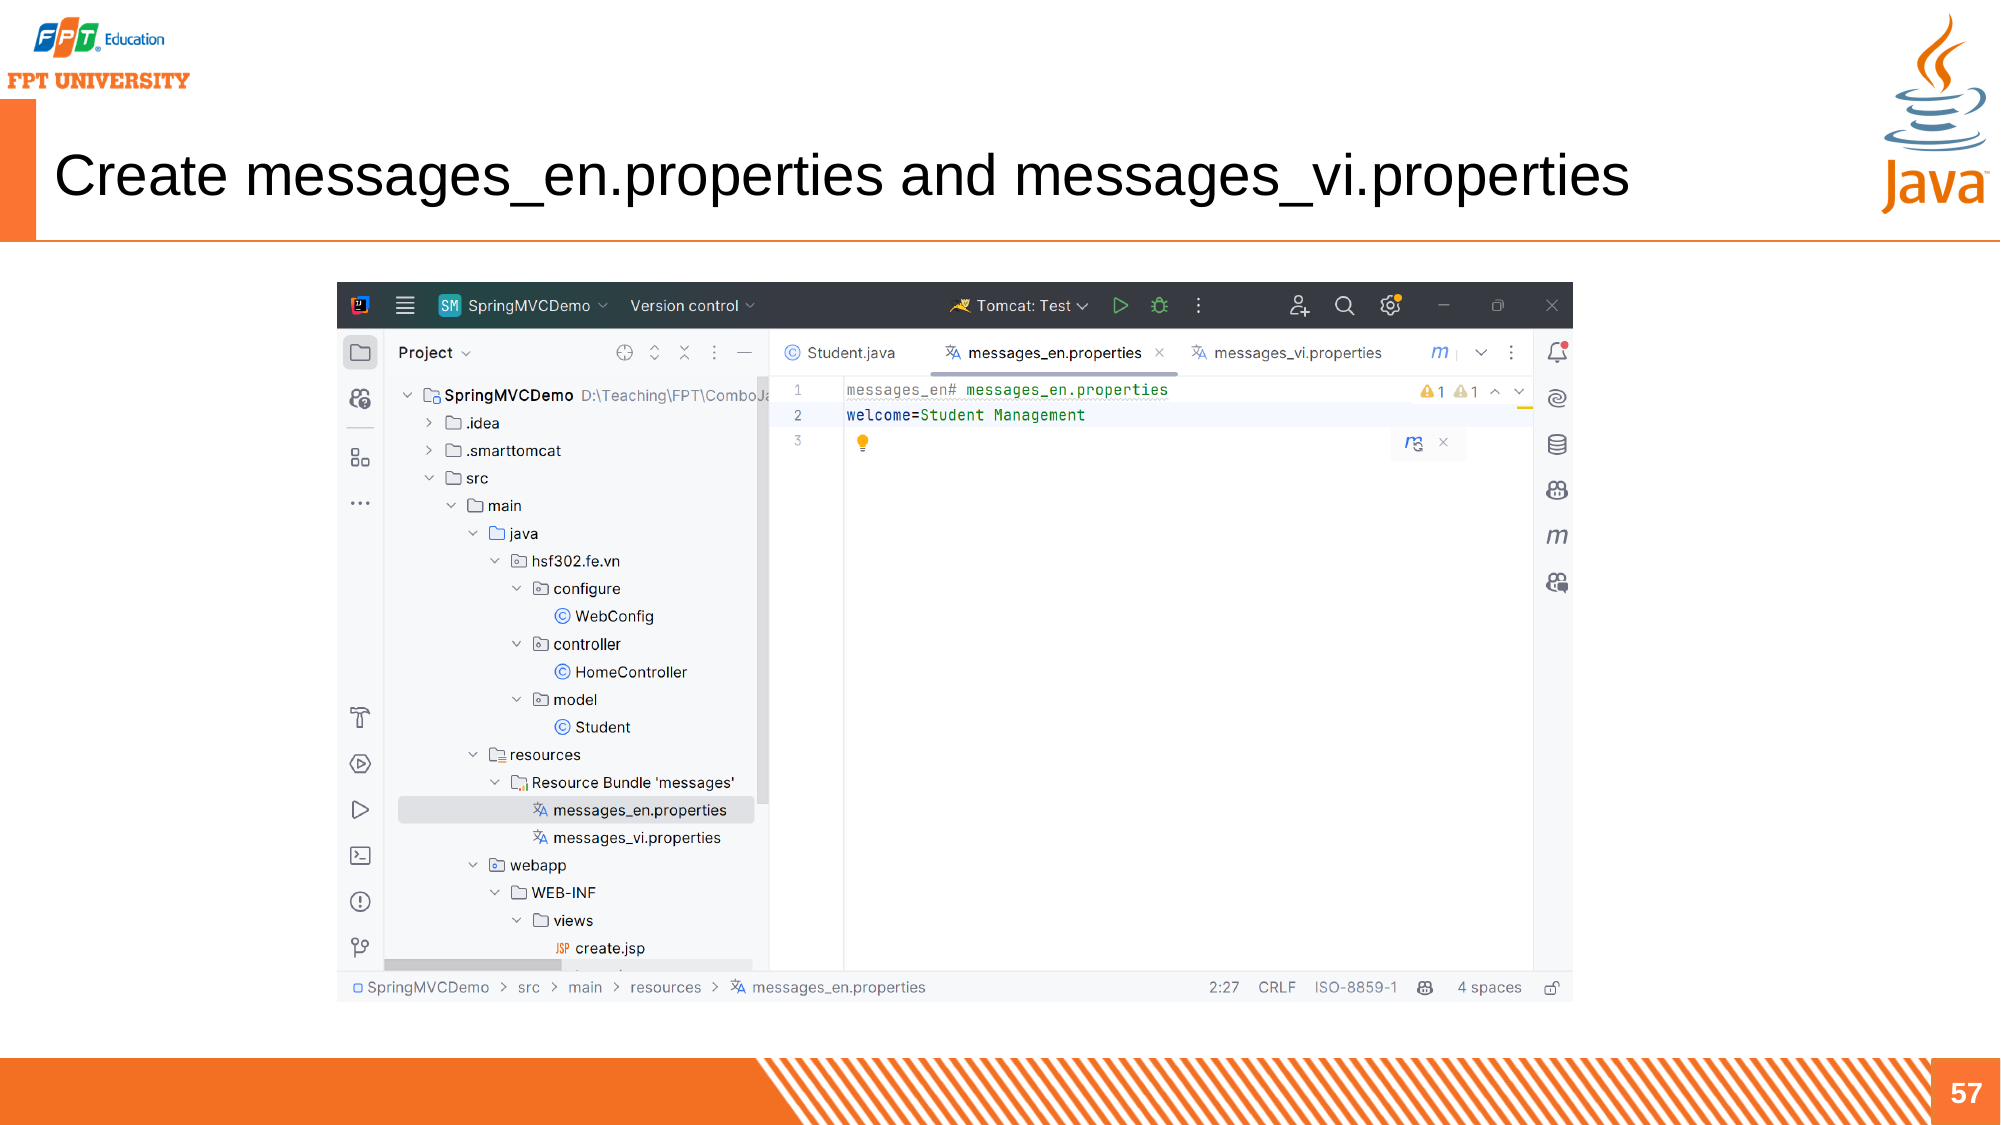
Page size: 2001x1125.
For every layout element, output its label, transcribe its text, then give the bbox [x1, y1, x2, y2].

title Create messages_en.properties and messages_vi.properties [39, 123, 1872, 230]
picture [1868, 4, 2000, 226]
picture [0, 1058, 1934, 1125]
slide_number 57 [1933, 1059, 2000, 1124]
picture [337, 282, 1574, 1003]
picture [0, 2, 197, 99]
